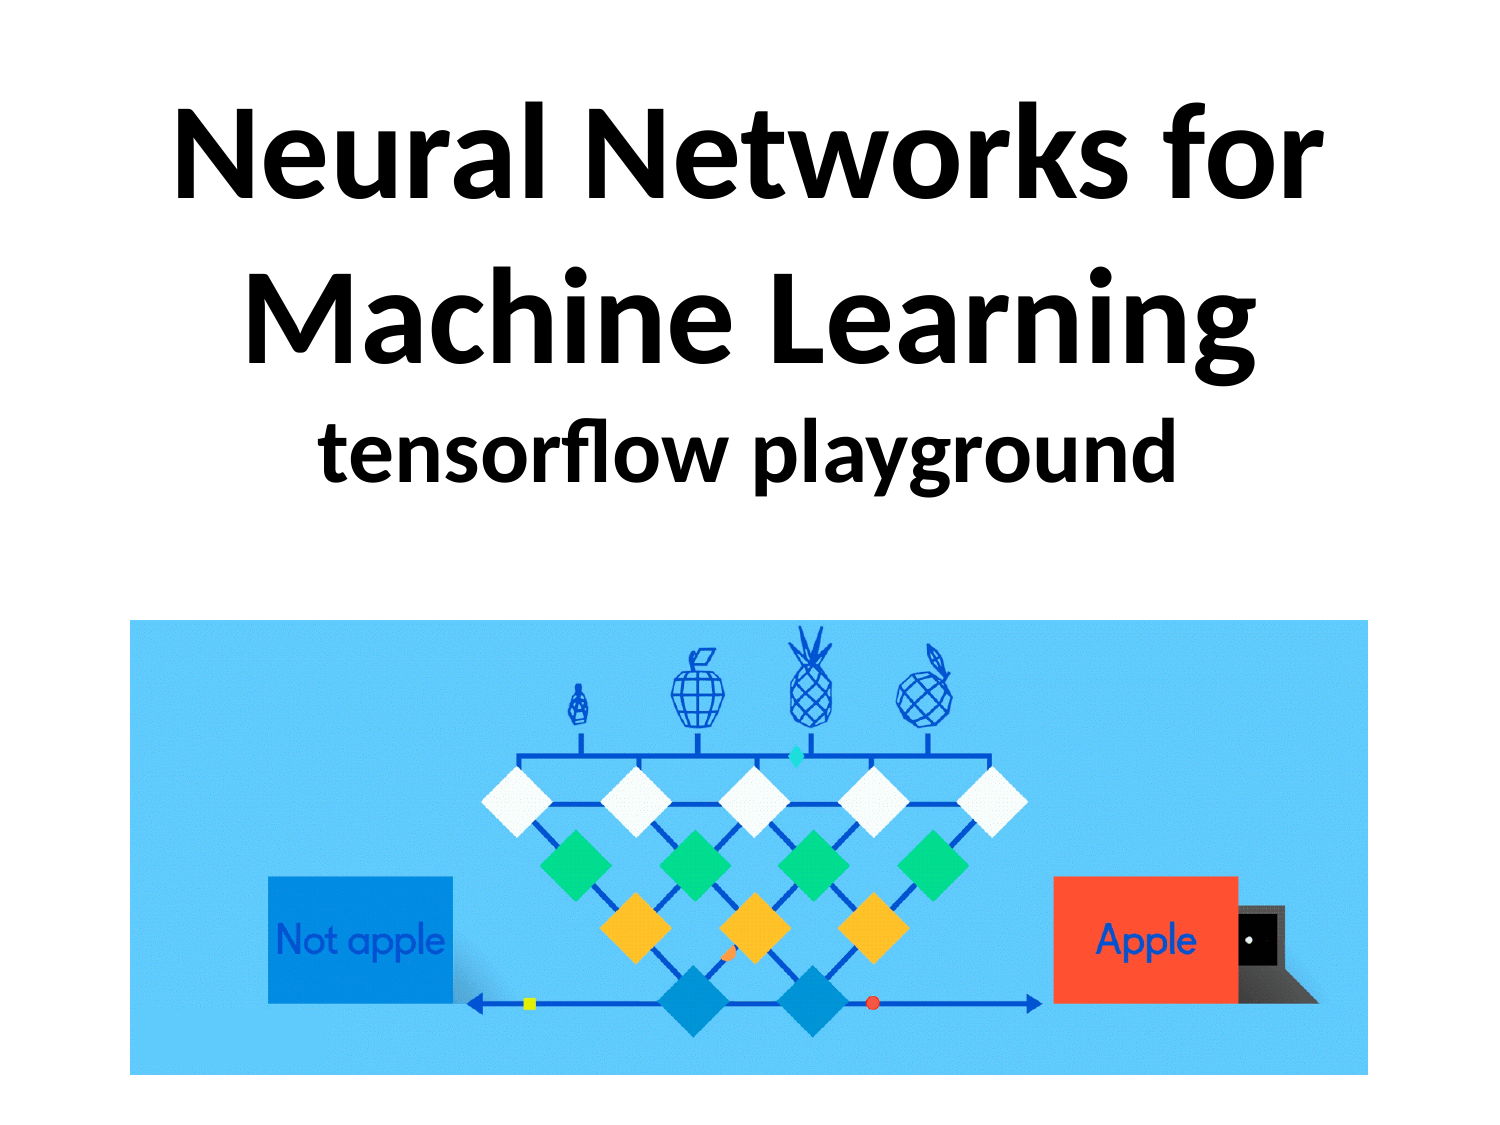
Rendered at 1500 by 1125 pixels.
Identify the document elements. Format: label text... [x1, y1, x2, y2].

picture [130, 619, 1369, 1076]
title Neural Networks for Machine Learning tensorflow playground [0, 0, 1500, 563]
